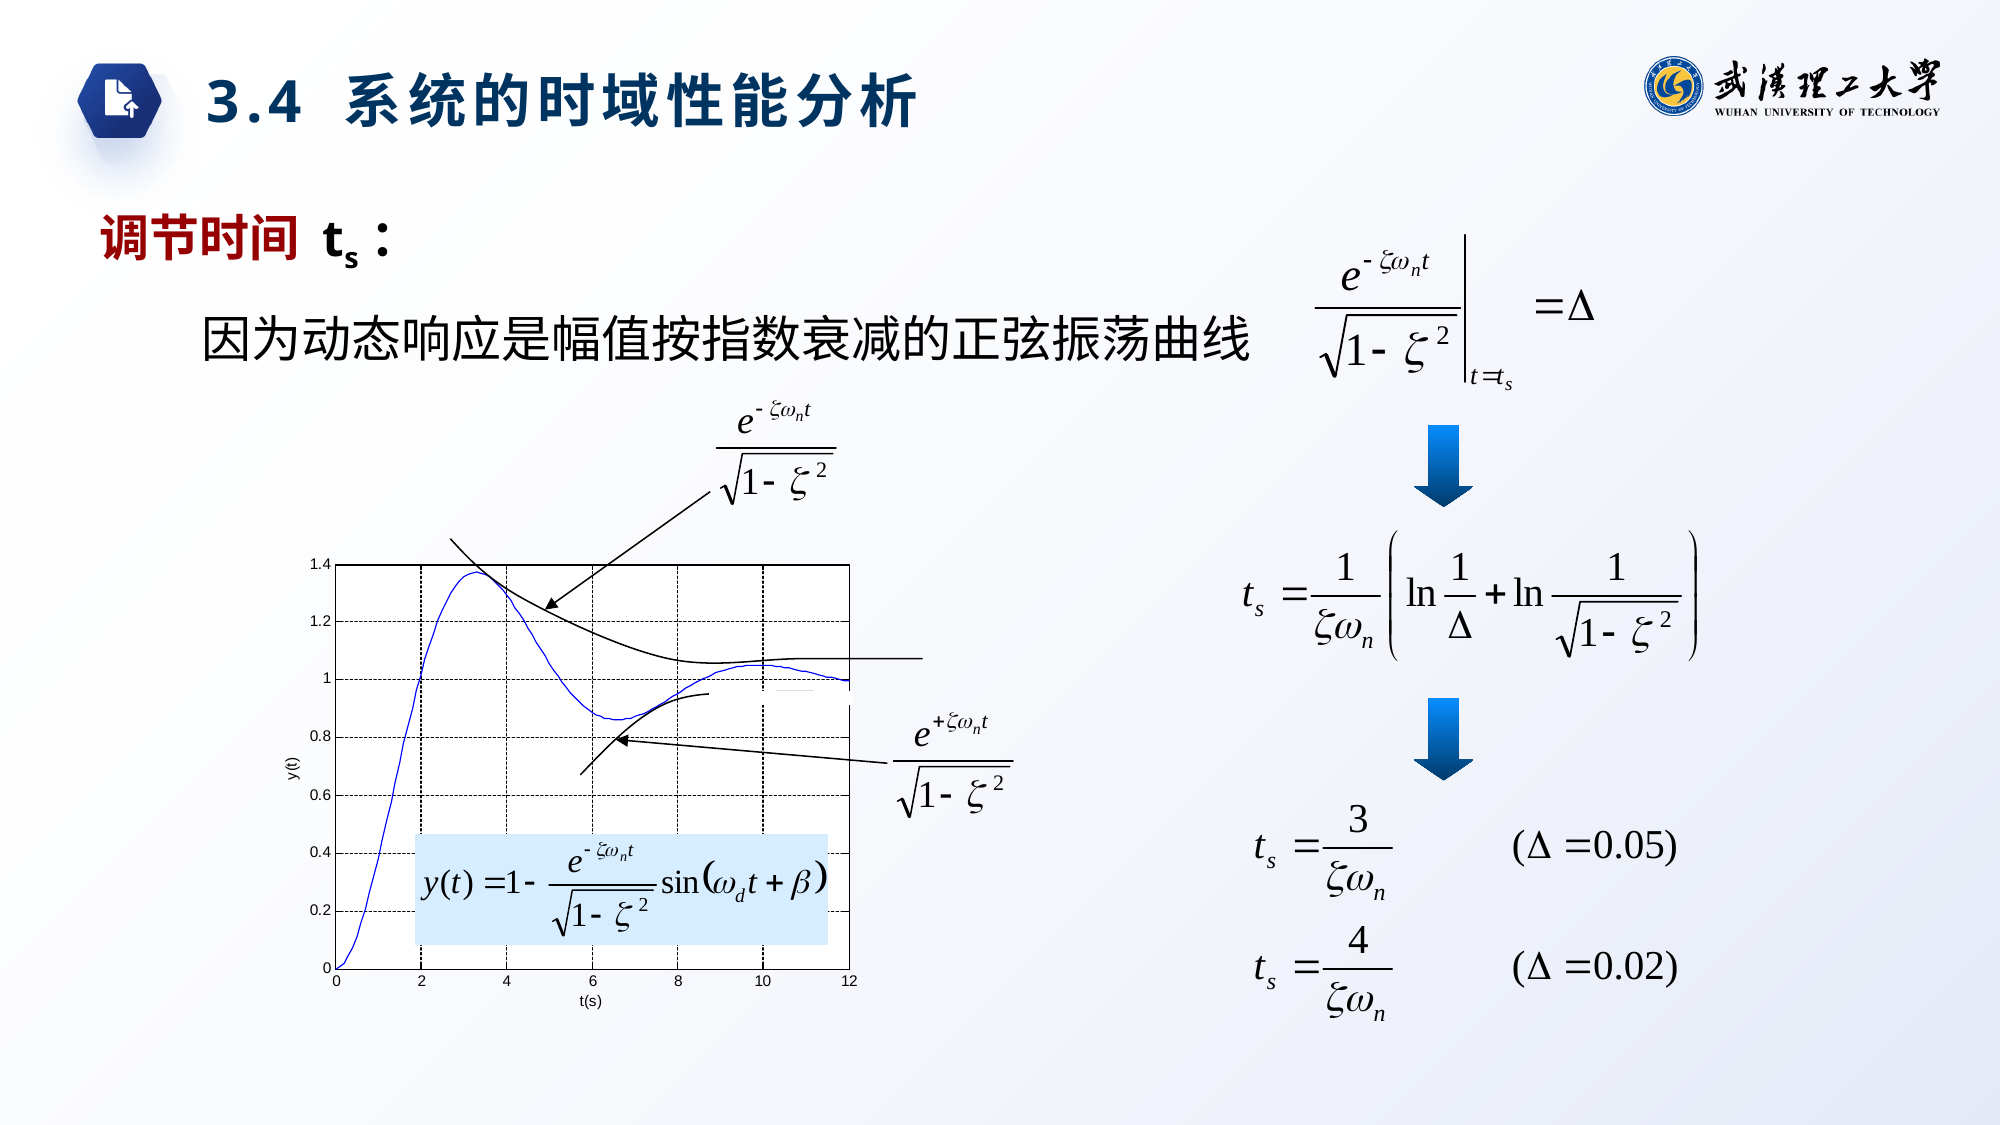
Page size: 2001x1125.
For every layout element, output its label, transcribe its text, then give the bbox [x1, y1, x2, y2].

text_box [887, 704, 1020, 828]
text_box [710, 391, 843, 515]
text_box [912, 655, 923, 659]
text_box 调节时间 ts： 因为动态响应是幅值按指数衰减的正弦振荡曲线 [84, 178, 1279, 375]
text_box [1236, 520, 1708, 672]
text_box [414, 834, 829, 945]
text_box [1248, 791, 1686, 1032]
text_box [1307, 223, 1604, 401]
list 3.4 系统的时域性能分析 [191, 56, 1624, 143]
text_box [1414, 698, 1474, 781]
text_box [1414, 424, 1474, 508]
picture [0, 0, 2000, 1125]
